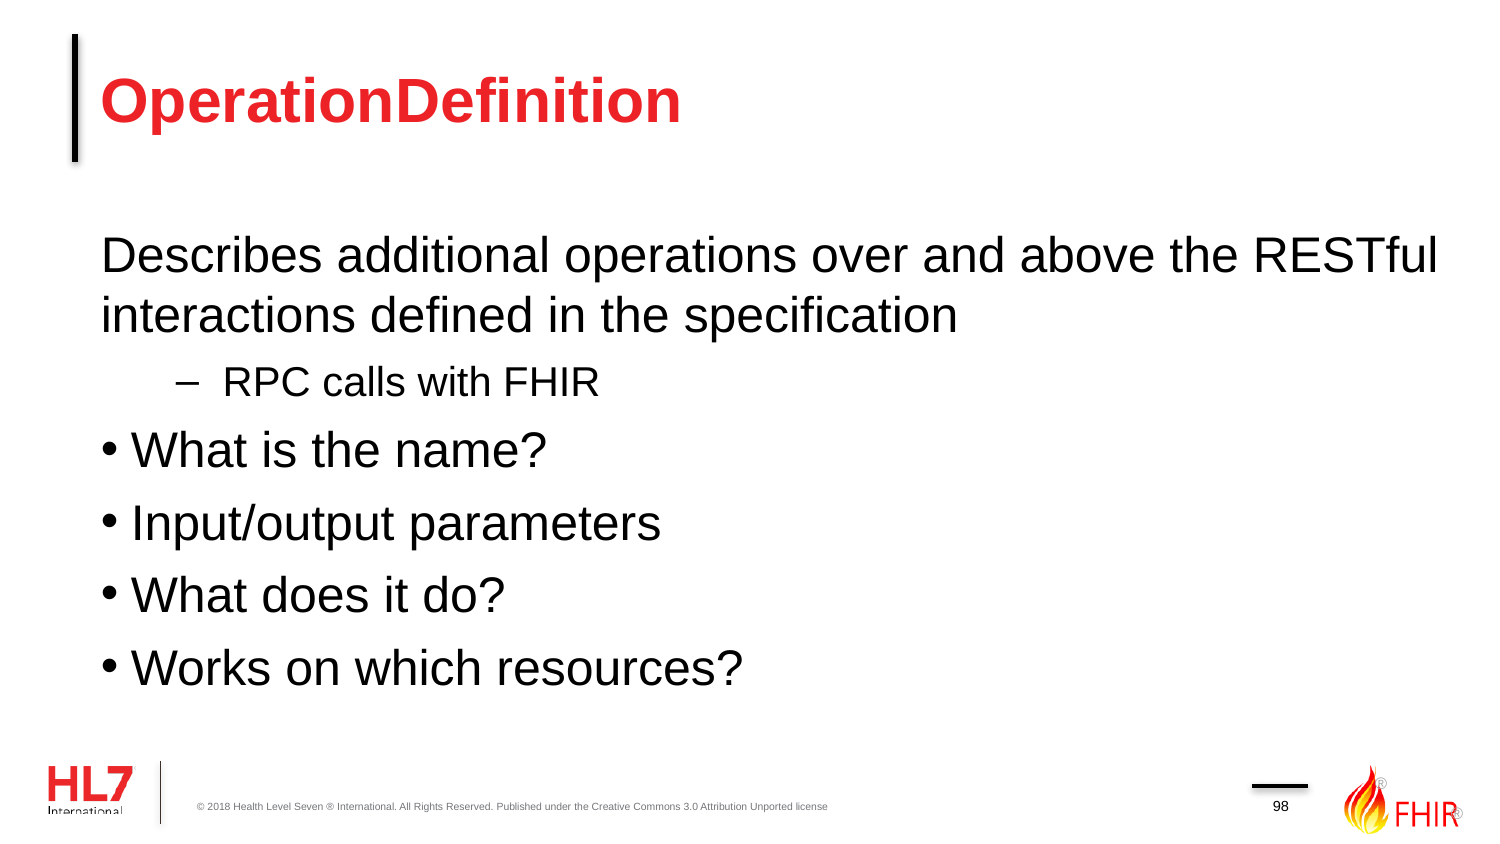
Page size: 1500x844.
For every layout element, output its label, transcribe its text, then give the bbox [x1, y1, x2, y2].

list Describes additional operations over and above the RESTful interactions defined in the specification RPC calls with FHIR What is the name? Input/output parameters What does it do? Works on which resources? [100, 222, 1451, 731]
title OperationDefinition [100, 33, 1451, 163]
footer © 2018 Health Level Seven ® International. All Rights Reserved. Published under the Creative Commons 3.0 Attribution Unported license [196, 786, 941, 813]
slide_number 98 [1258, 786, 1304, 814]
picture [1339, 760, 1463, 837]
